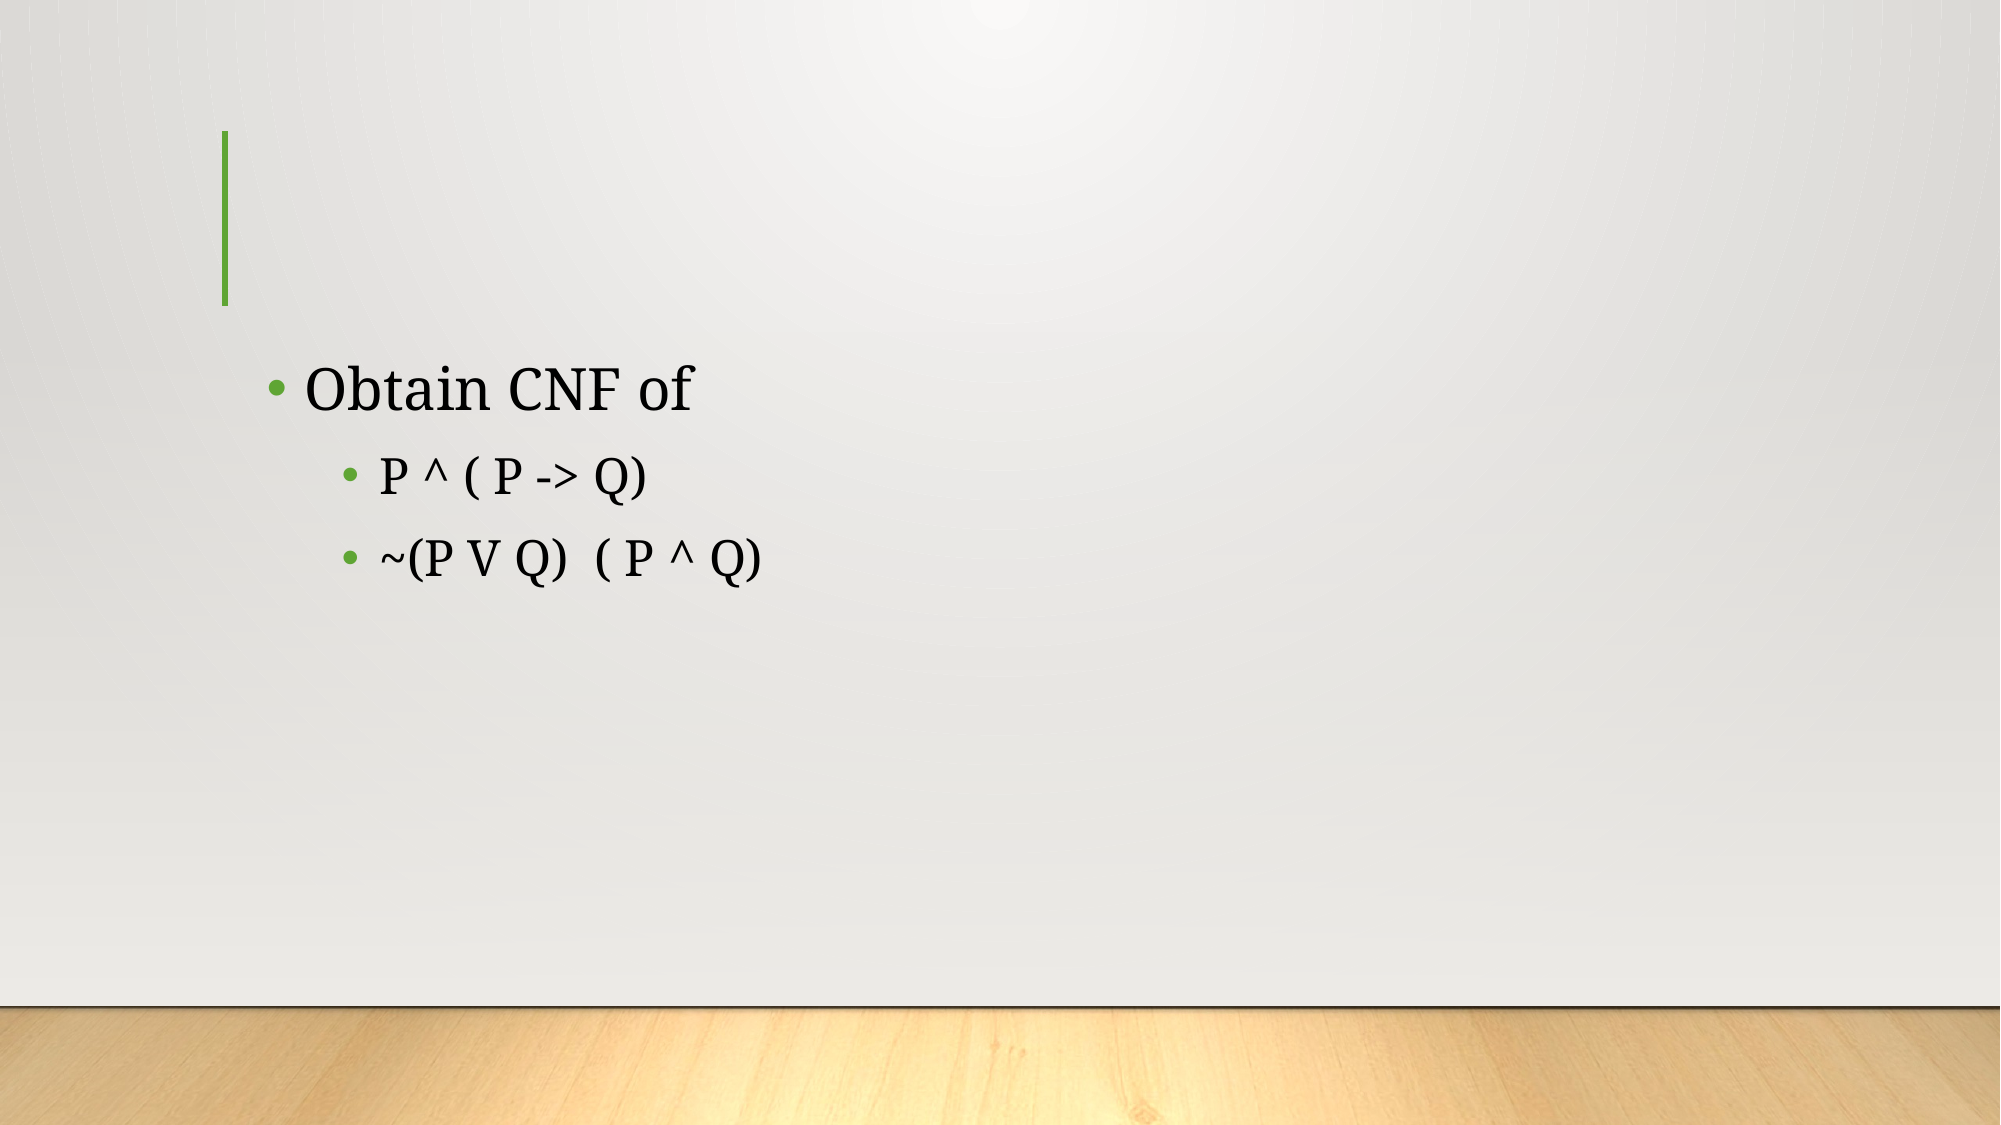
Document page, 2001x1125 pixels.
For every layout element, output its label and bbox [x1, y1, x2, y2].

picture [0, 1006, 2000, 1125]
